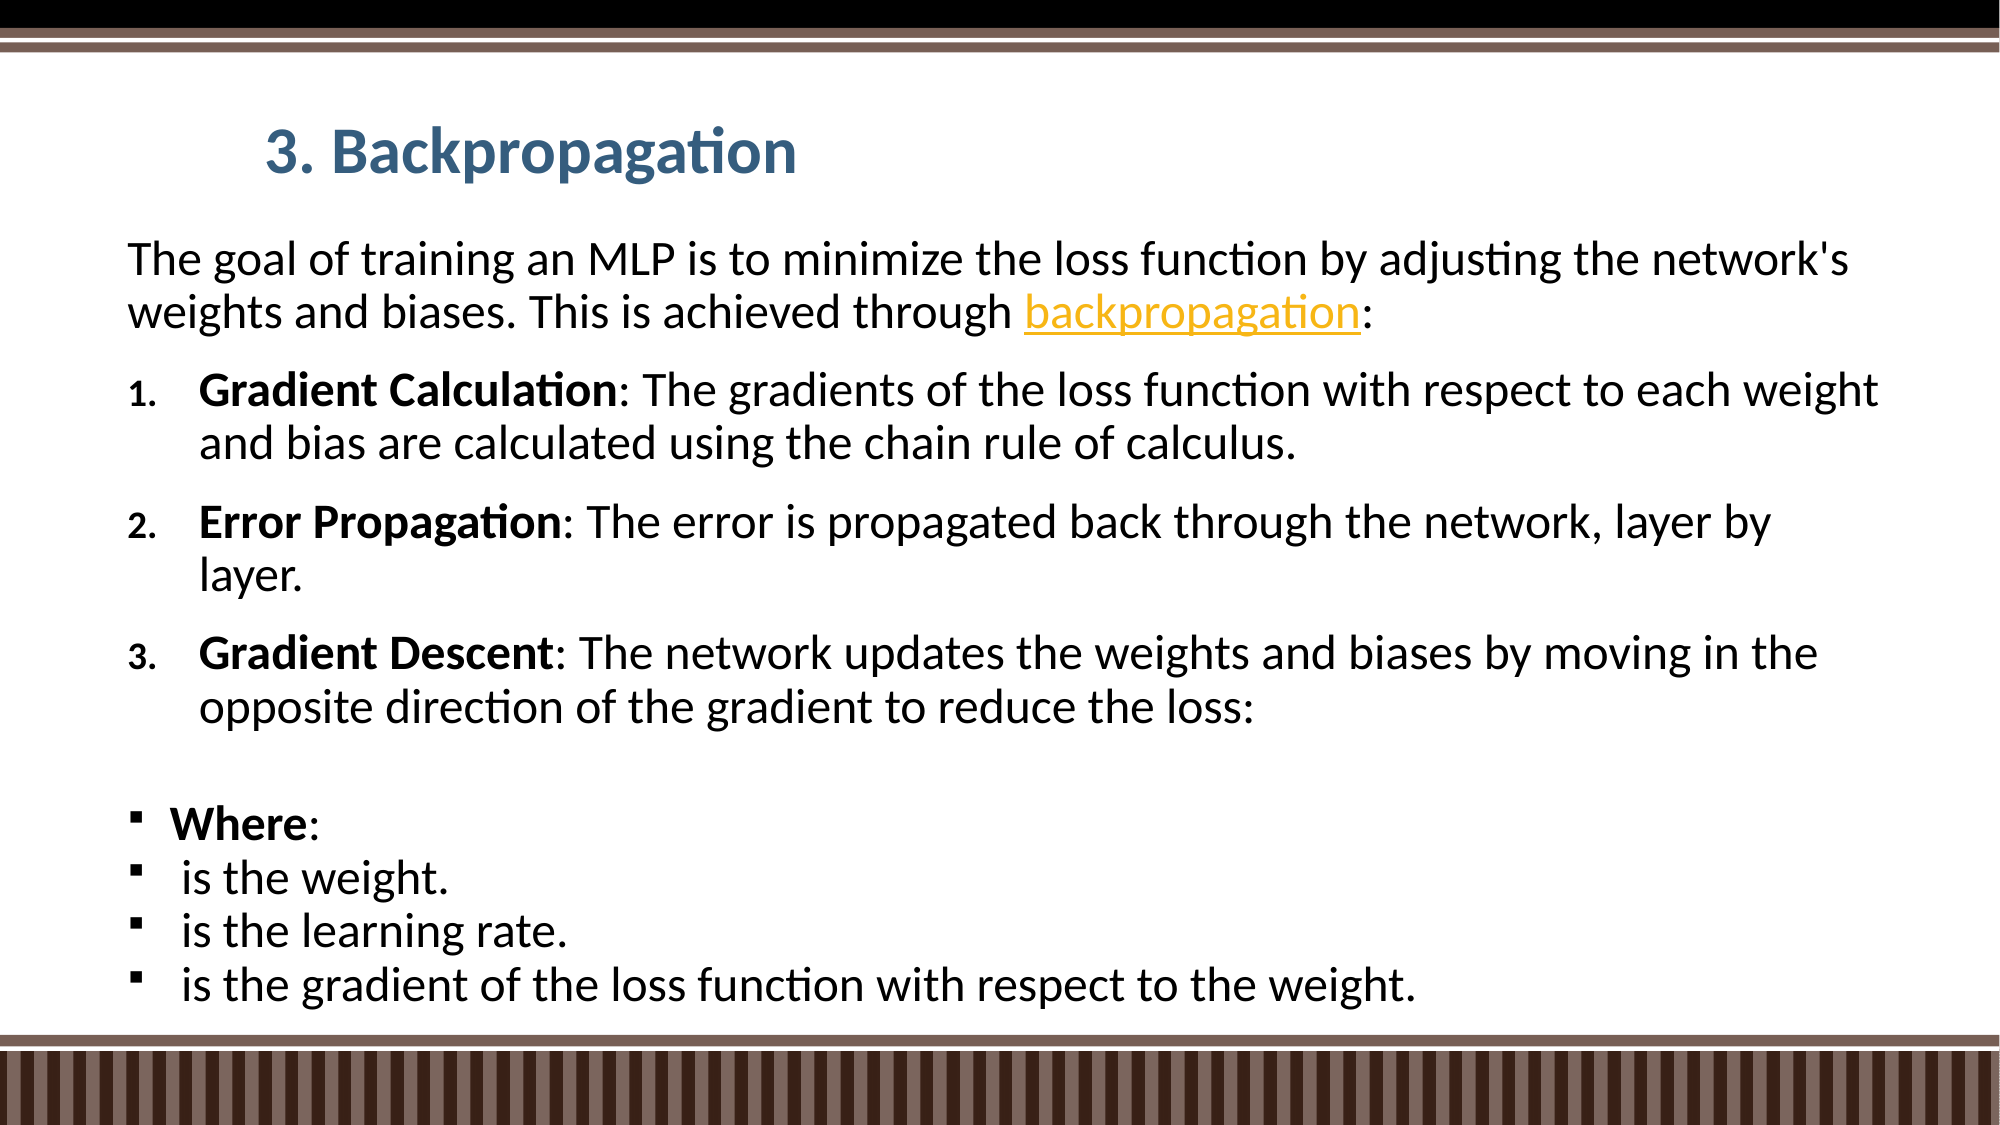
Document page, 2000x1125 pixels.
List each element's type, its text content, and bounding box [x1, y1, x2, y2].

title 3. Backpropagation [249, 99, 1750, 275]
